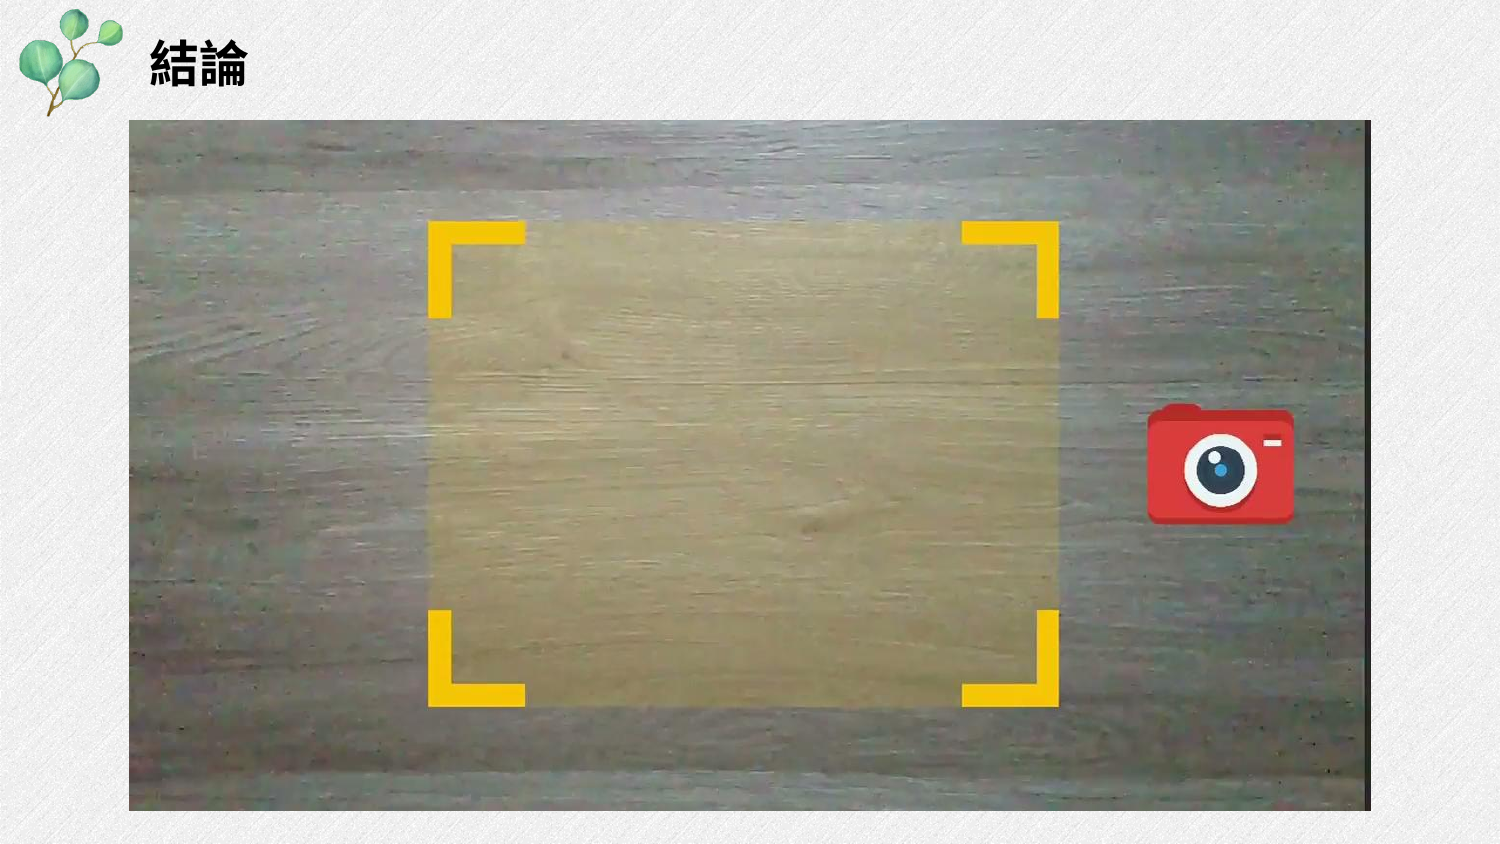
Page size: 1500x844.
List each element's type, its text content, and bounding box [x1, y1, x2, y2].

picture [0, 0, 1500, 844]
text_box 結論 [155, 17, 267, 108]
